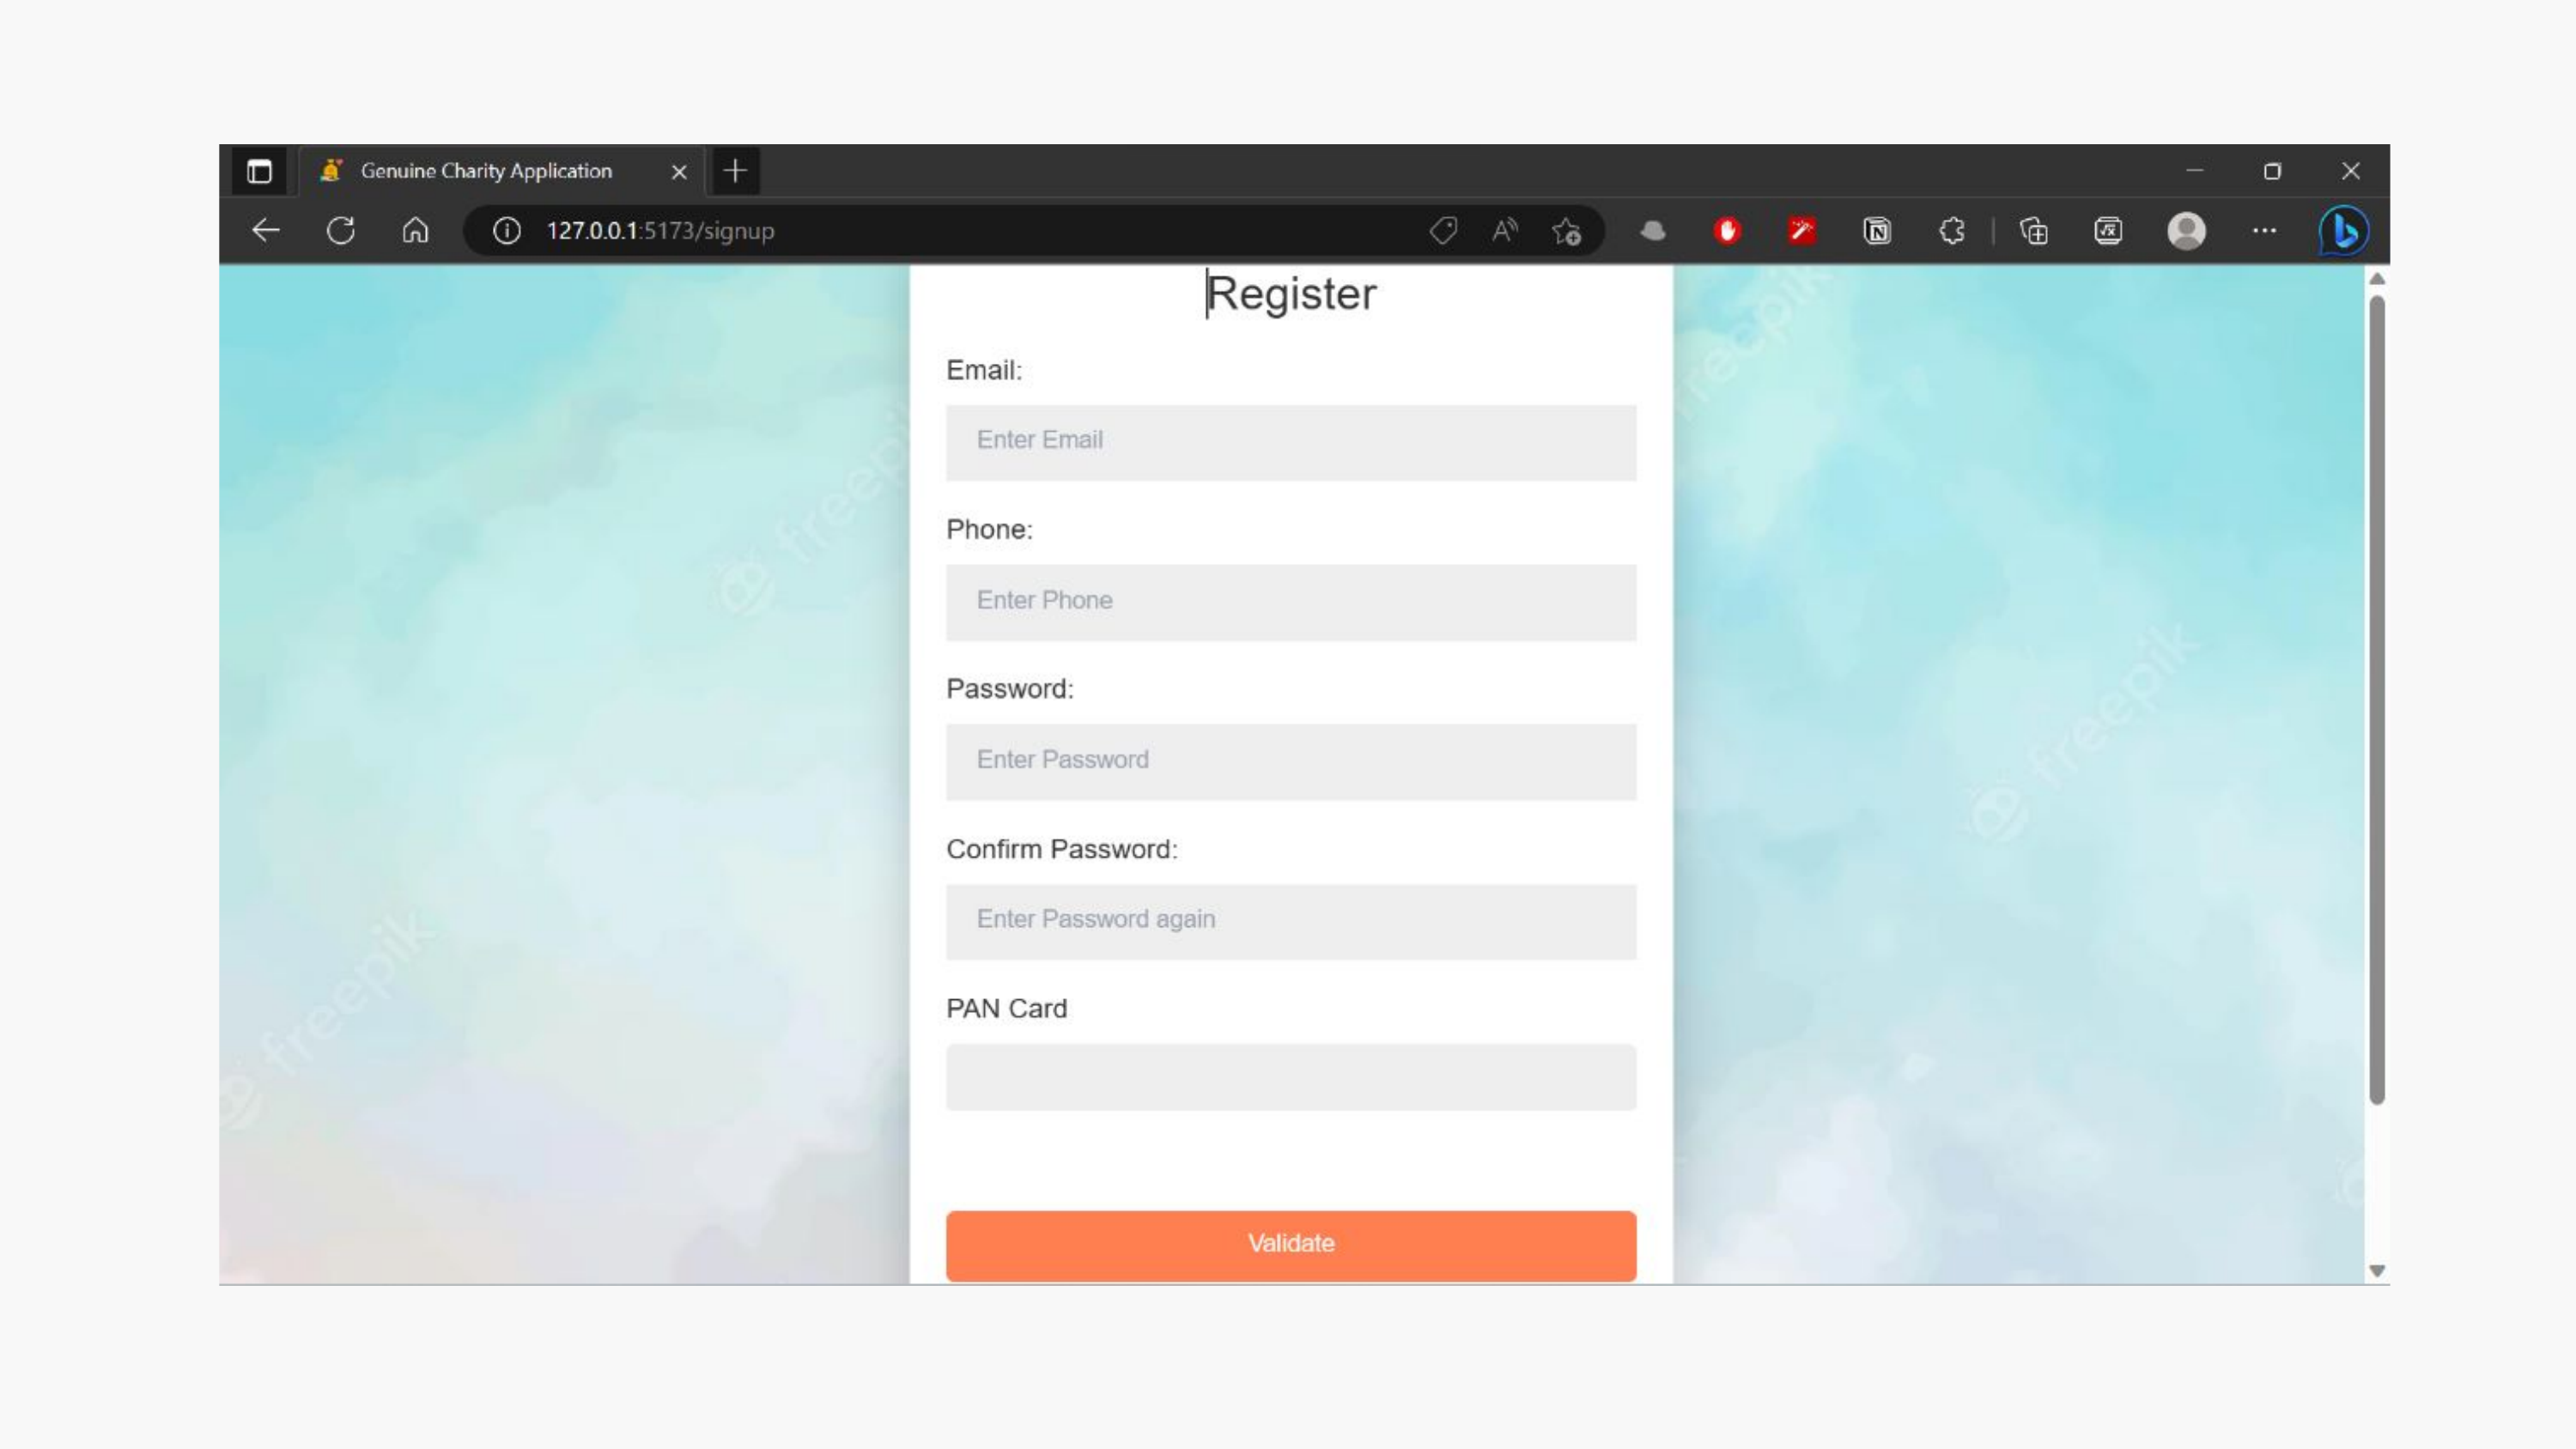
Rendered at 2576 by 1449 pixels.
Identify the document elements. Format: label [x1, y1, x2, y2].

text_box [219, 144, 2391, 1287]
